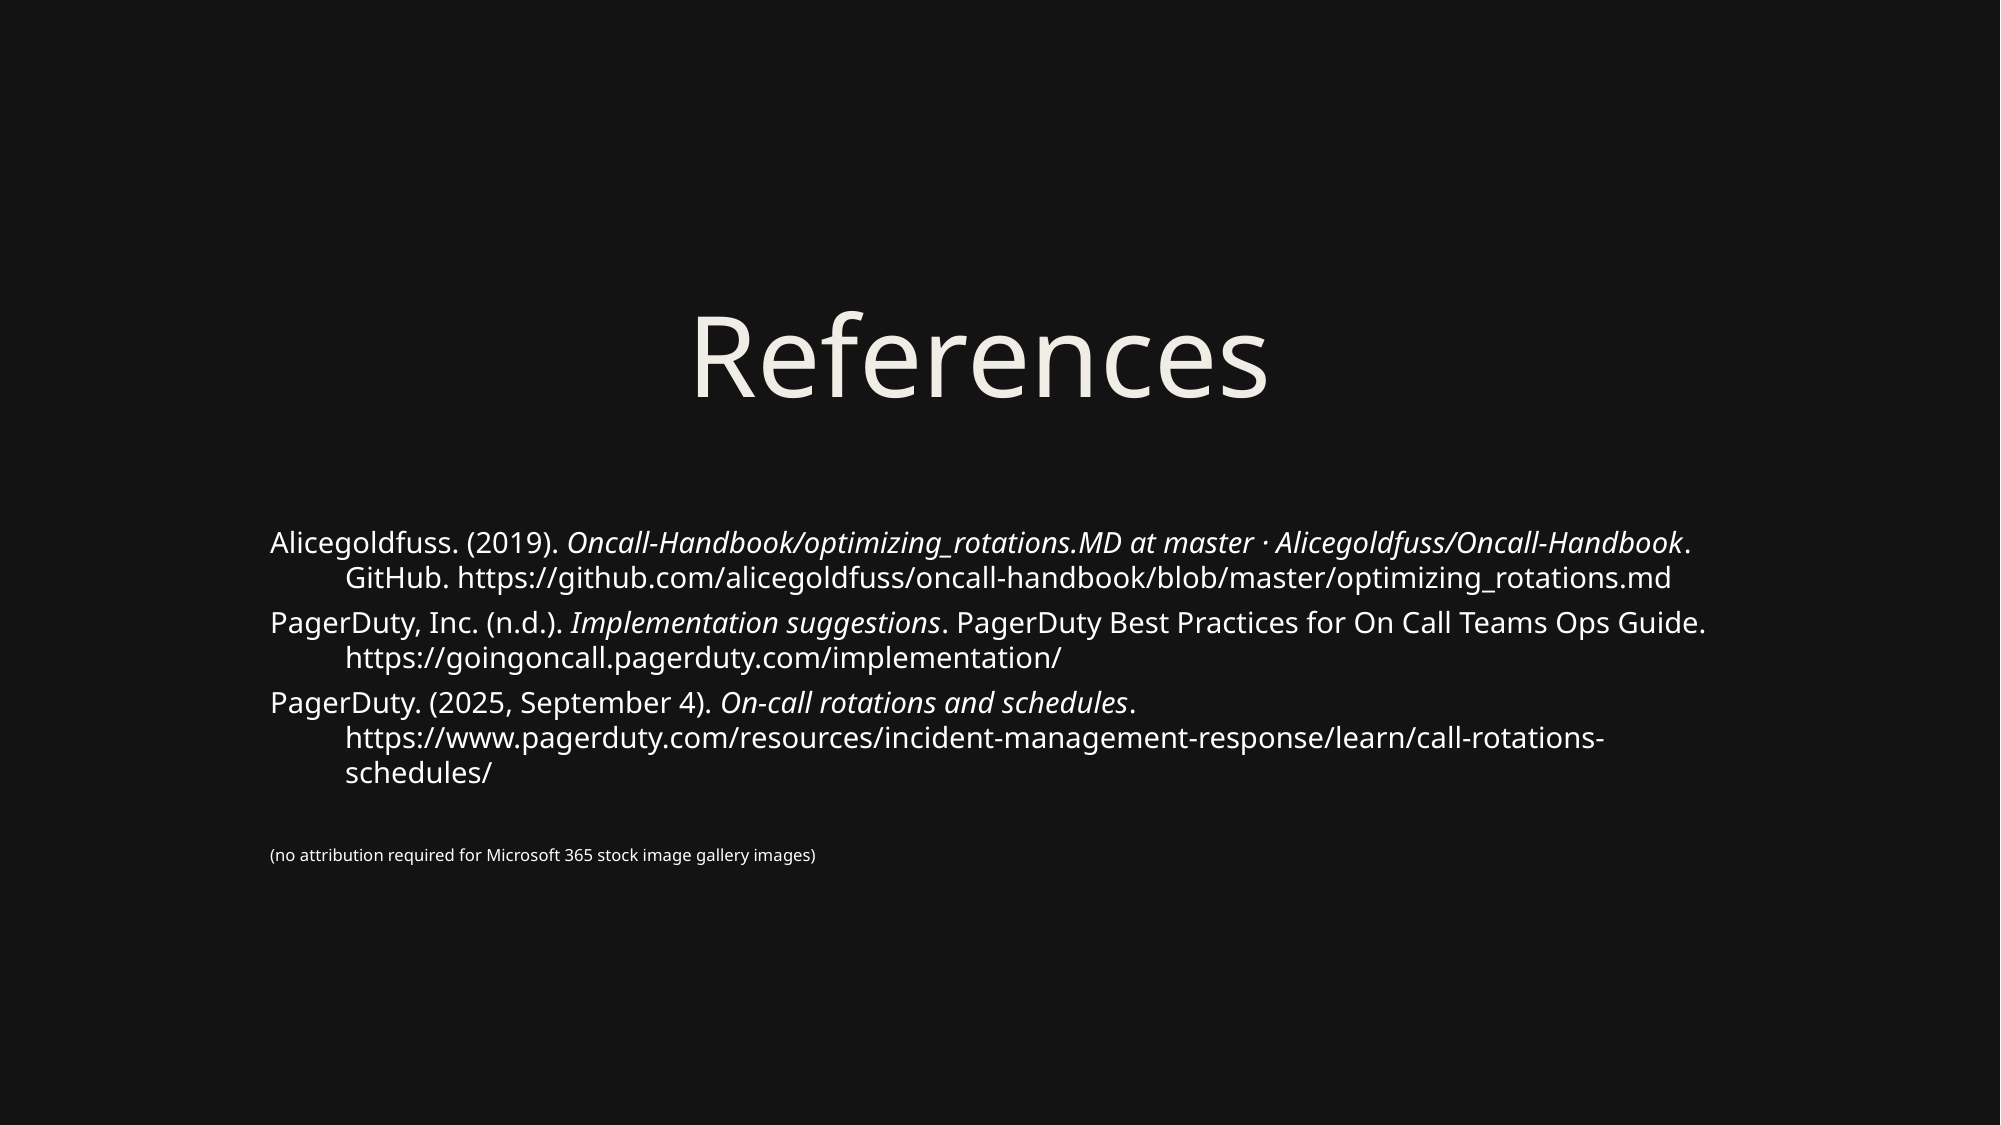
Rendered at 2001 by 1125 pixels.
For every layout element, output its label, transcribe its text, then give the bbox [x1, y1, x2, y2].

title References [227, 0, 1732, 429]
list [247, 521, 1753, 999]
